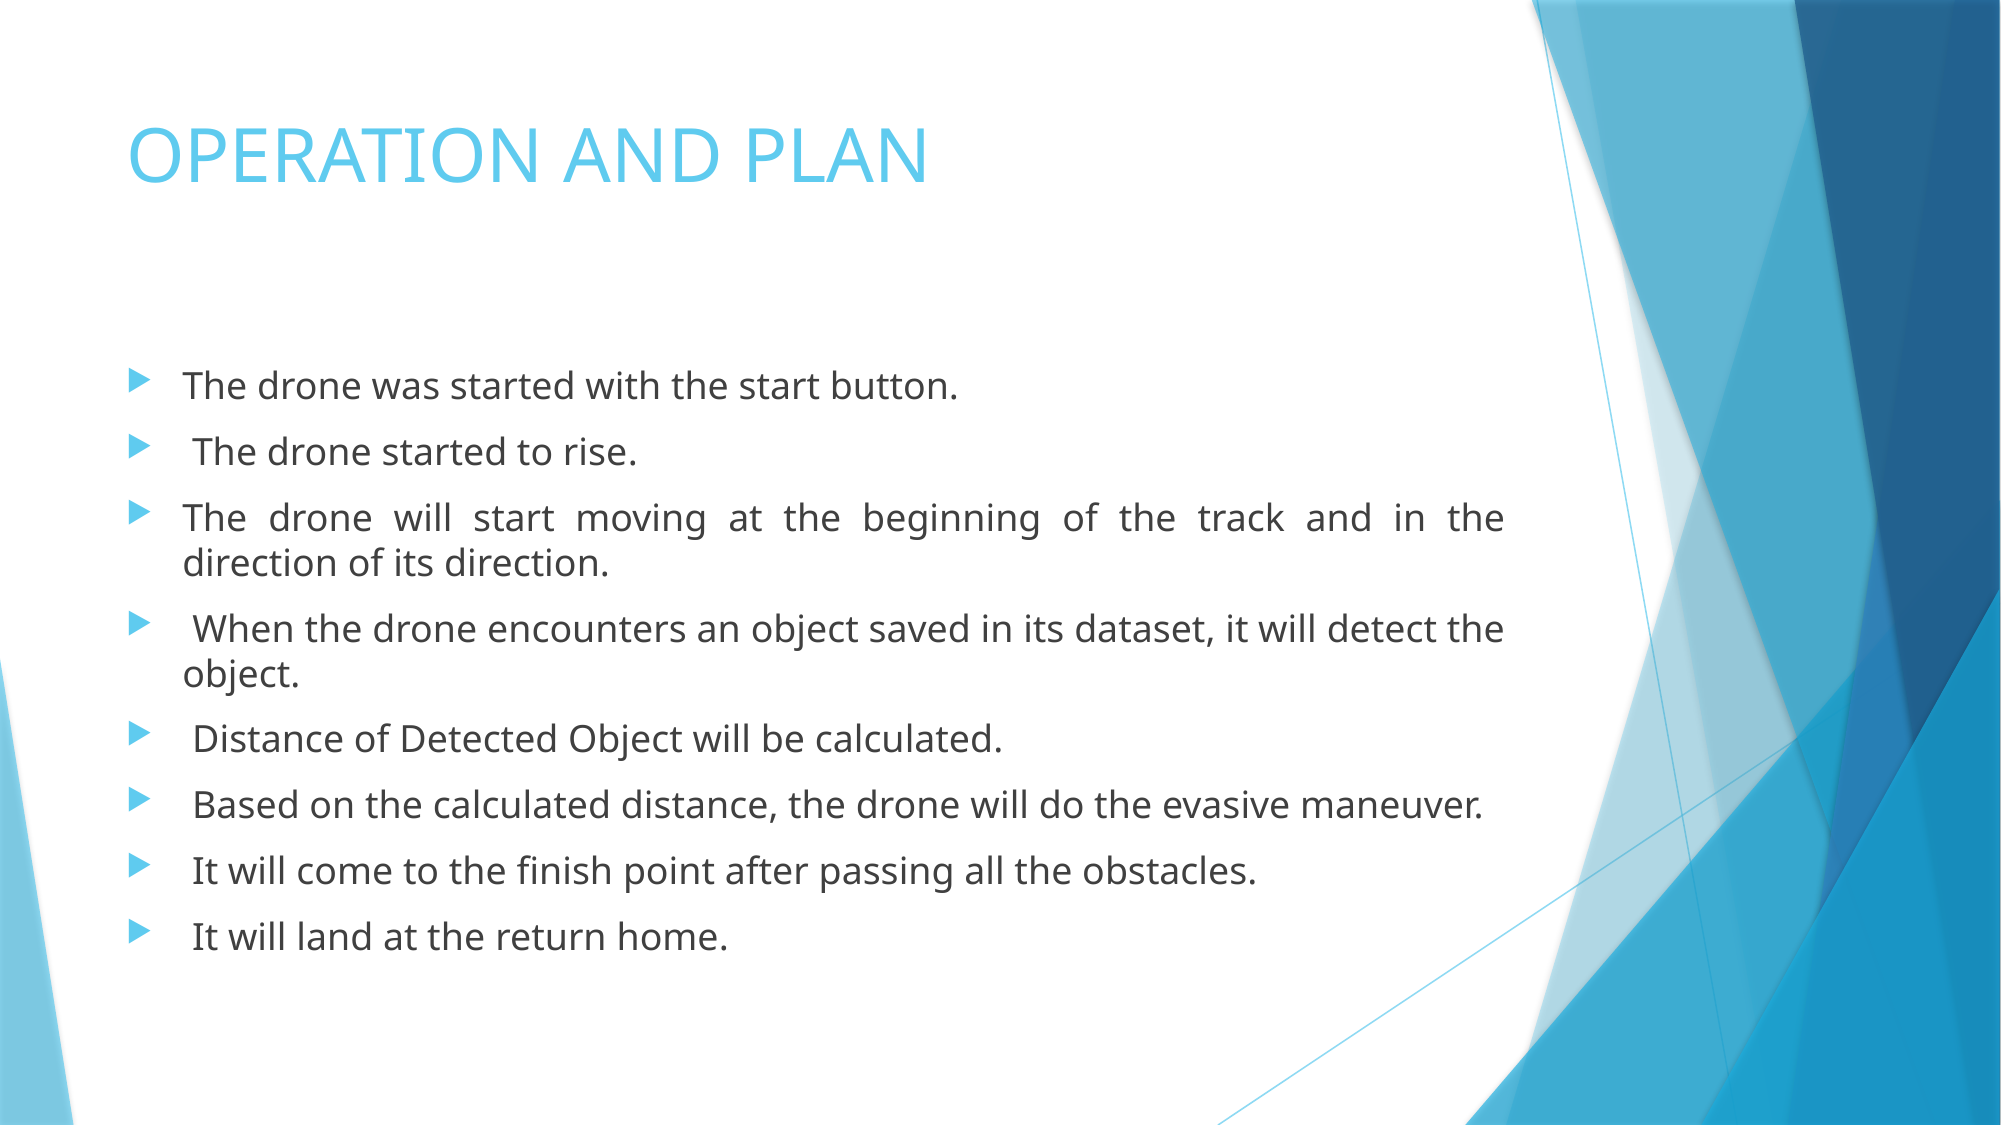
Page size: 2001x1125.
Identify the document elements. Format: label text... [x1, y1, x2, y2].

list The drone was started with the start button. The drone started to rise. The drone will start moving at the beginning of the track and in the direction of its direction. When the drone encounters an object saved in its dataset, it will detect the object. Distance of Detected Object will be calculated. Based on the calculated distance, the drone will do the evasive maneuver. It will come to the finish point after passing all the obstacles. It will land at the return home. [111, 354, 1522, 992]
title OPERATION AND PLAN [111, 99, 1522, 317]
